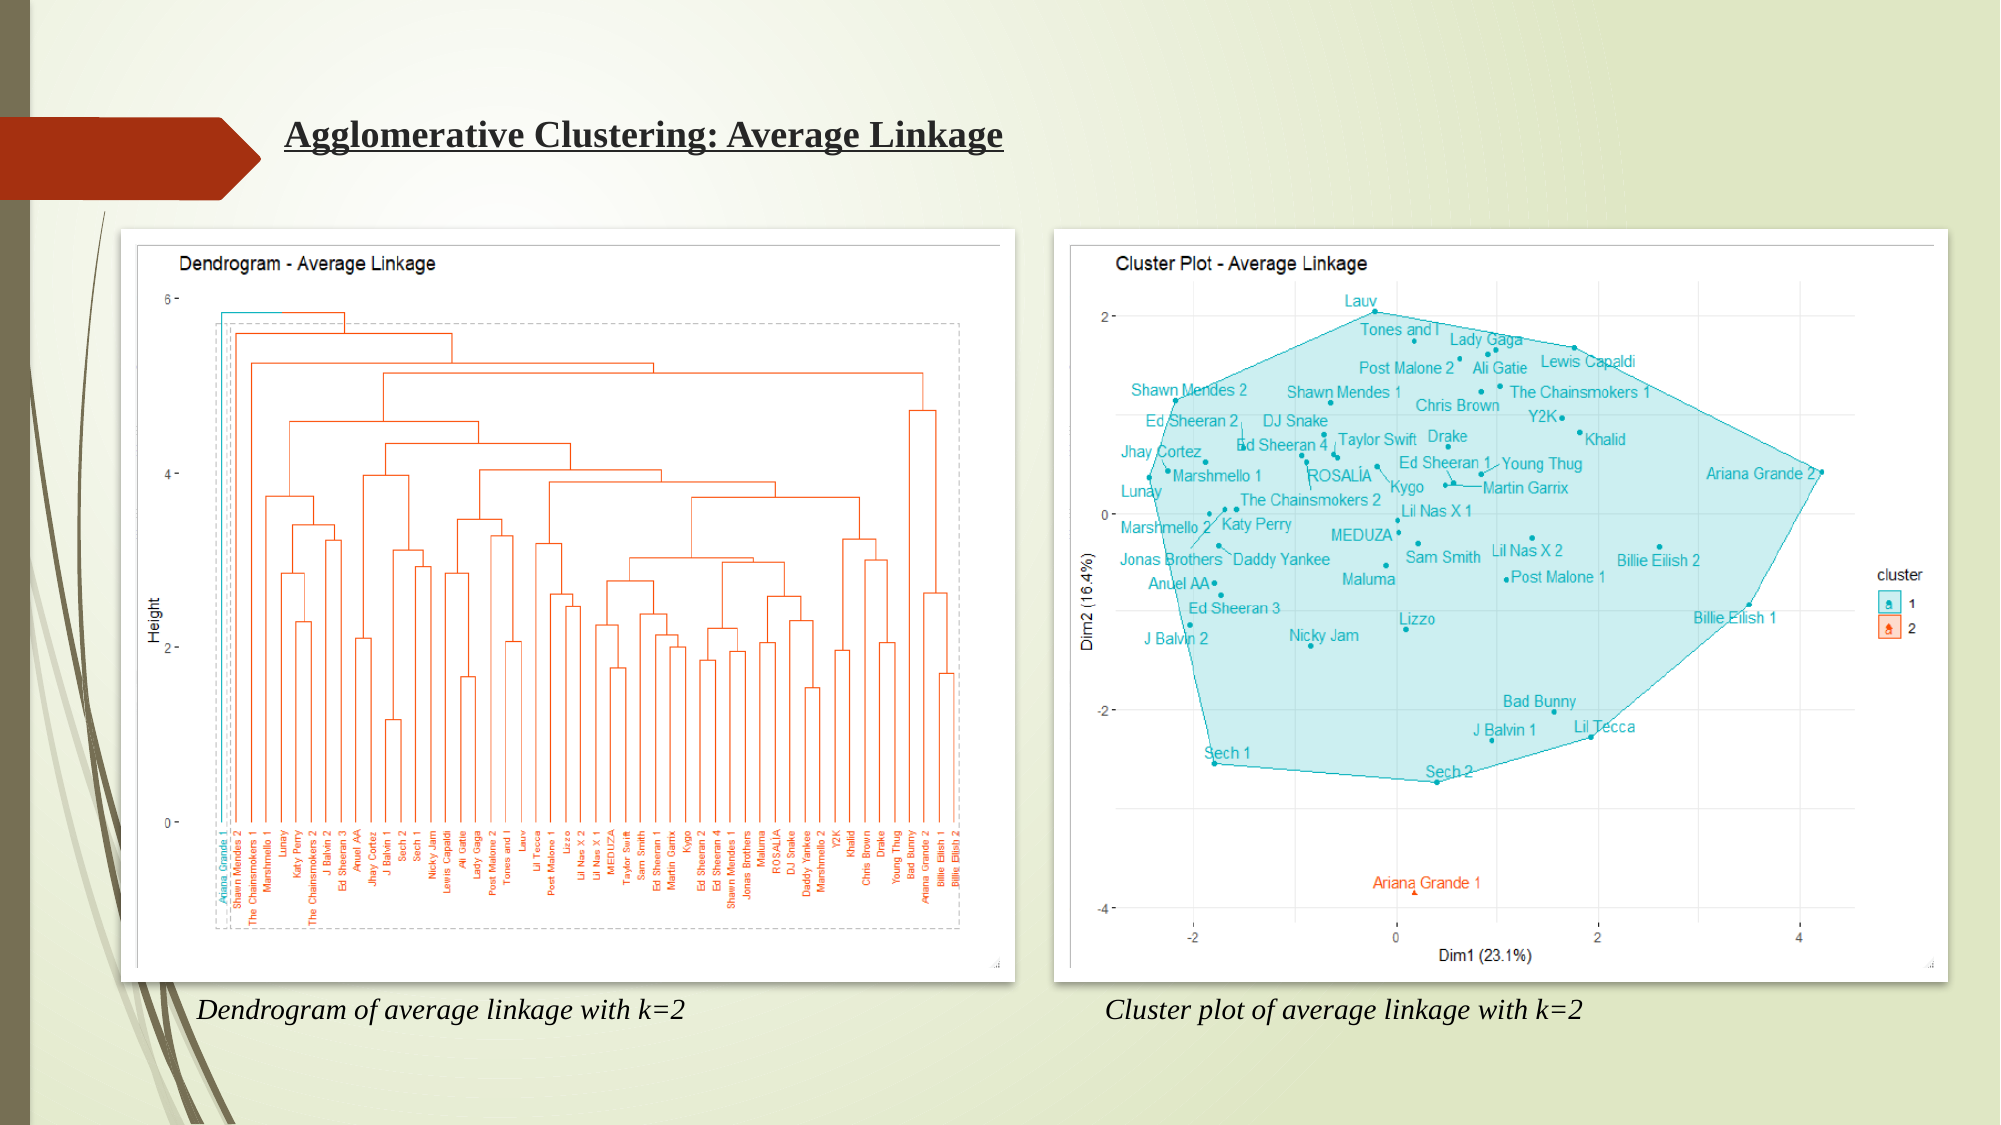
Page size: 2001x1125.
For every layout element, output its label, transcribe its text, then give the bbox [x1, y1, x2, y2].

picture [1068, 243, 1935, 968]
text_box Cluster plot of average linkage with k=2 [1090, 992, 1711, 1033]
text_box Dendrogram of average linkage with k=2 [181, 992, 802, 1033]
title Agglomerative Clustering: Average Linkage [269, 101, 1731, 209]
picture [134, 243, 1001, 968]
